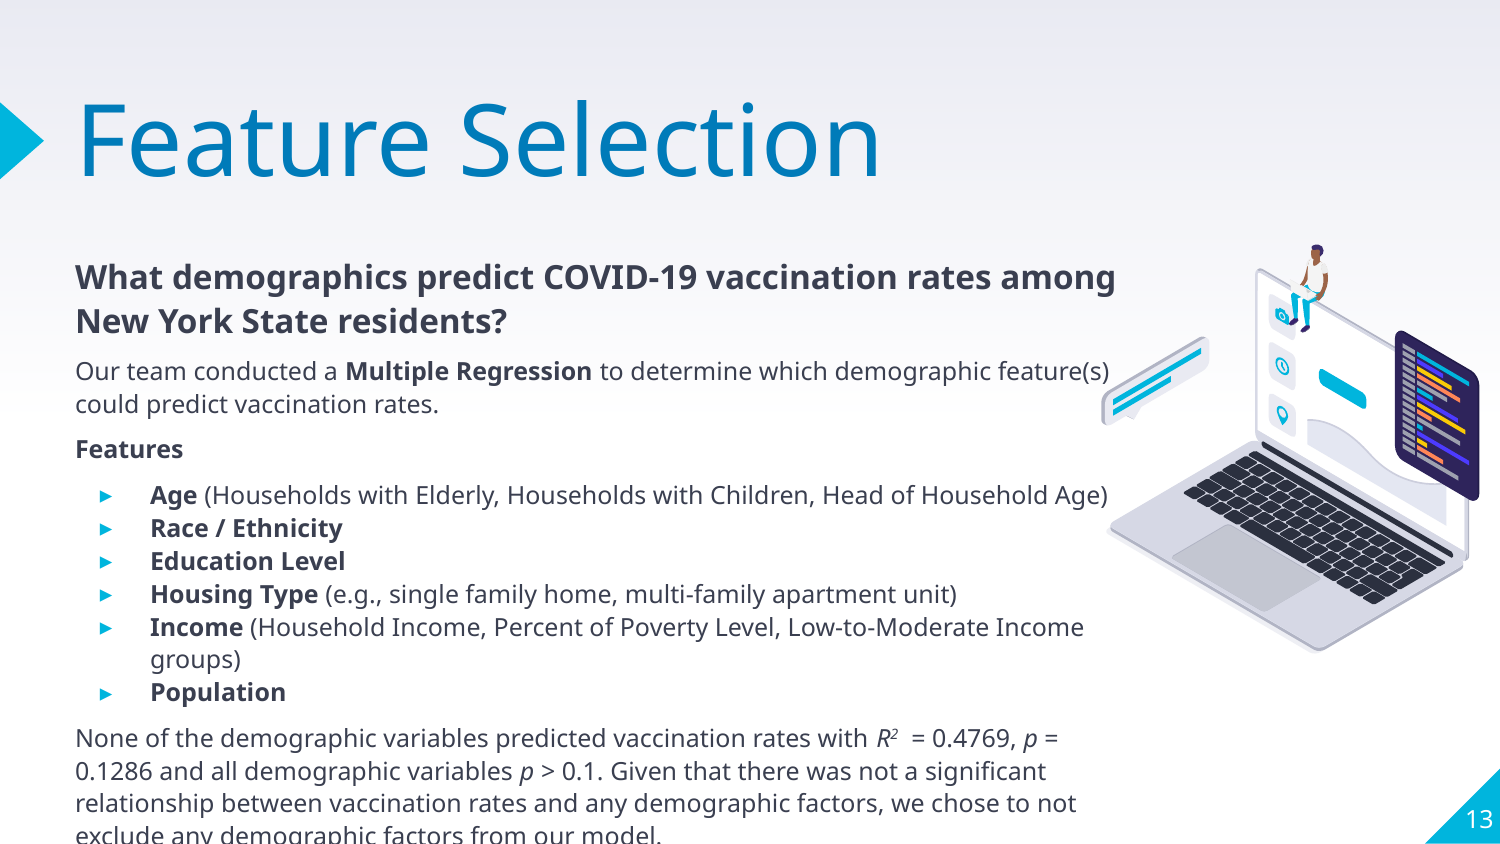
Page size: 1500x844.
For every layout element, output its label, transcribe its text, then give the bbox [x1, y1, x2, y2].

slide_number ‹#› [1418, 760, 1494, 838]
title Feature Selection [75, 99, 1001, 277]
list What demographics predict COVID-19 vaccination rates among New York State residents? Our team conducted a Multiple Regression to determine which demographic feature(s) could predict vaccination rates. Features Age (Households with Elderly, Households with Children, Head of Household Age) Race / Ethnicity Education Level Housing Type (e.g., single family home, multi-family apartment unit) Income (Household Income, Percent of Poverty Level, Low-to-Moderate Income groups) Population None of the demographic variables predicted vaccination rates with R2 = 0.4769, p = 0.1286 and all demographic variables p > 0.1. Given that there was not a significant relationship between vaccination rates and any demographic factors, we chose to not exclude any demographic factors from our model. [75, 252, 1134, 838]
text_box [1100, 244, 1480, 654]
